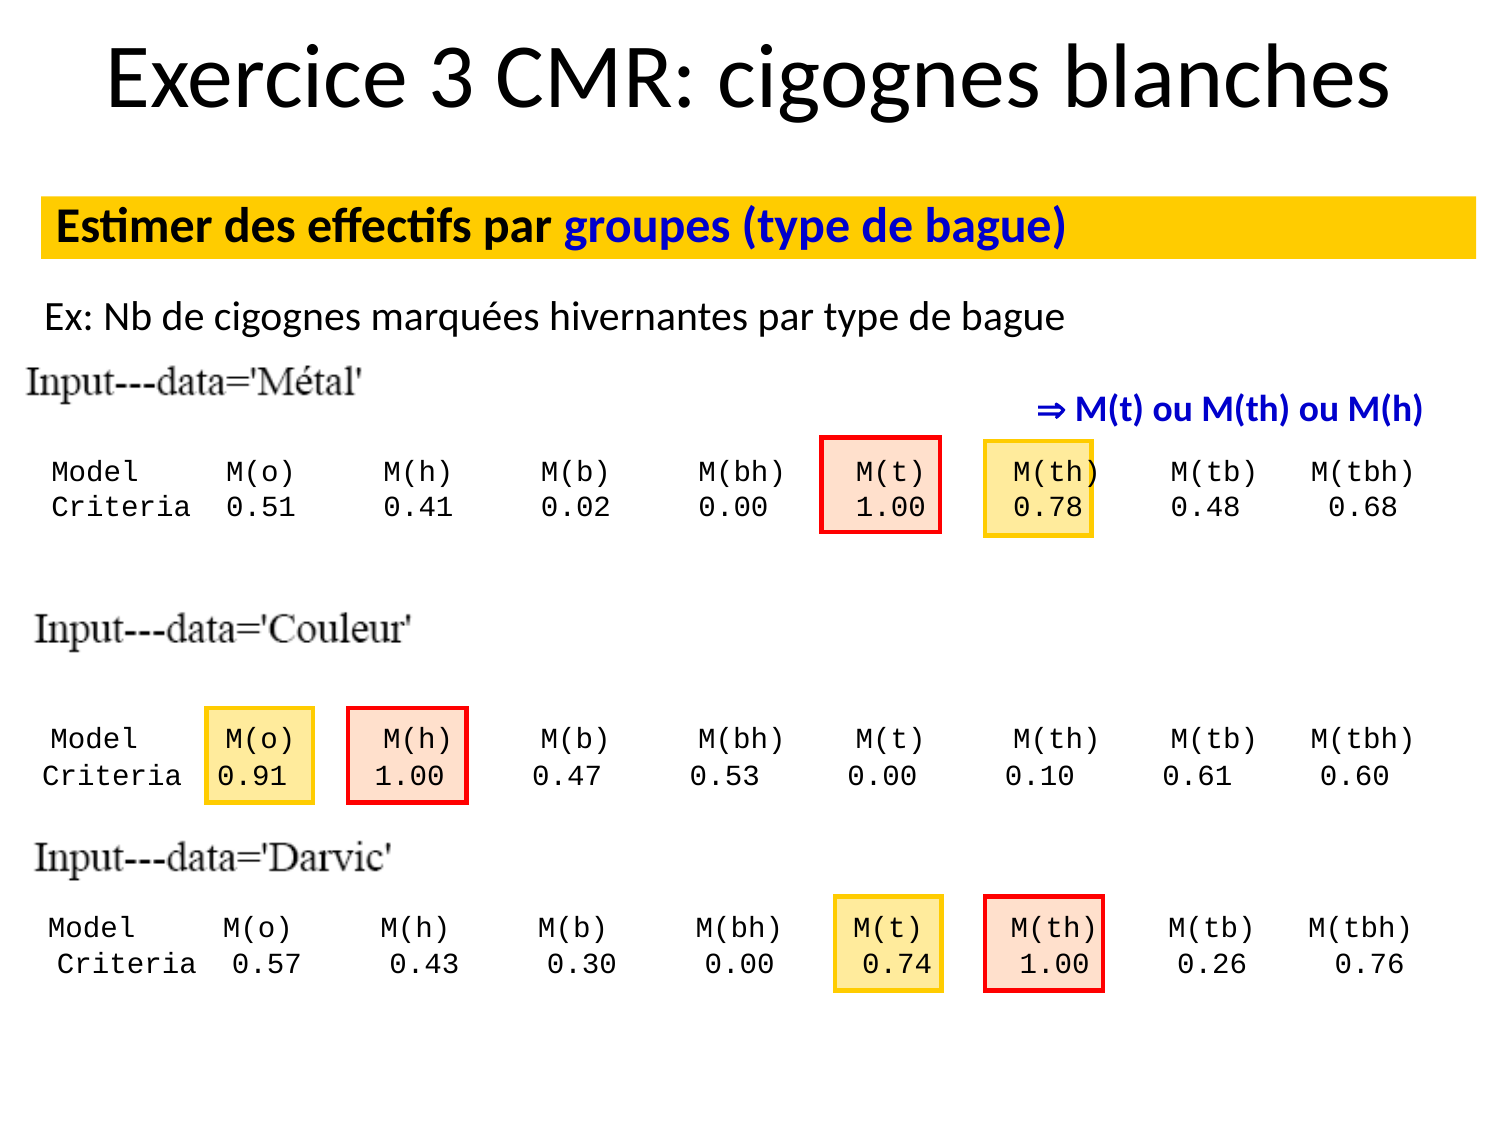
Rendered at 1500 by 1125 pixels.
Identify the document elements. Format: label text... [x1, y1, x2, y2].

text_box  M(t) ou M(th) ou M(h) [1021, 385, 1447, 445]
text_box [348, 799, 467, 803]
picture [17, 346, 378, 421]
title Exercice 3 CMR: cigognes blanches [75, 7, 1425, 135]
picture [27, 833, 403, 890]
text_box [984, 530, 1092, 536]
text_box Estimer des effectifs par groupes (type de bague) [41, 196, 1477, 259]
text_box [821, 437, 940, 445]
text_box [984, 440, 1021, 445]
text_box Model M(o) M(h) M(b) M(bh) M(t) M(th) M(tb) M(tbh) Criteria 0.57 0.43 0.30 0.00 0.74 1.00 0.26 0.76 [24, 892, 1477, 988]
text_box Model M(o) M(h) M(b) M(bh) M(t) M(th) M(tb) M(tbh) Criteria 0.91 1.00 0.47 0.53 0.00 0.10 0.61 0.60 [27, 704, 1500, 799]
text_box Ex: Nb de cigognes marquées hivernantes par type de bague [29, 290, 1412, 362]
text_box Model M(o) M(h) M(b) M(bh) M(t) M(th) M(tb) M(tbh) Criteria 0.51 0.41 0.02 0.00 1.00 0.78 0.48 0.68 [19, 445, 1500, 530]
picture [29, 609, 427, 658]
text_box [206, 799, 314, 803]
